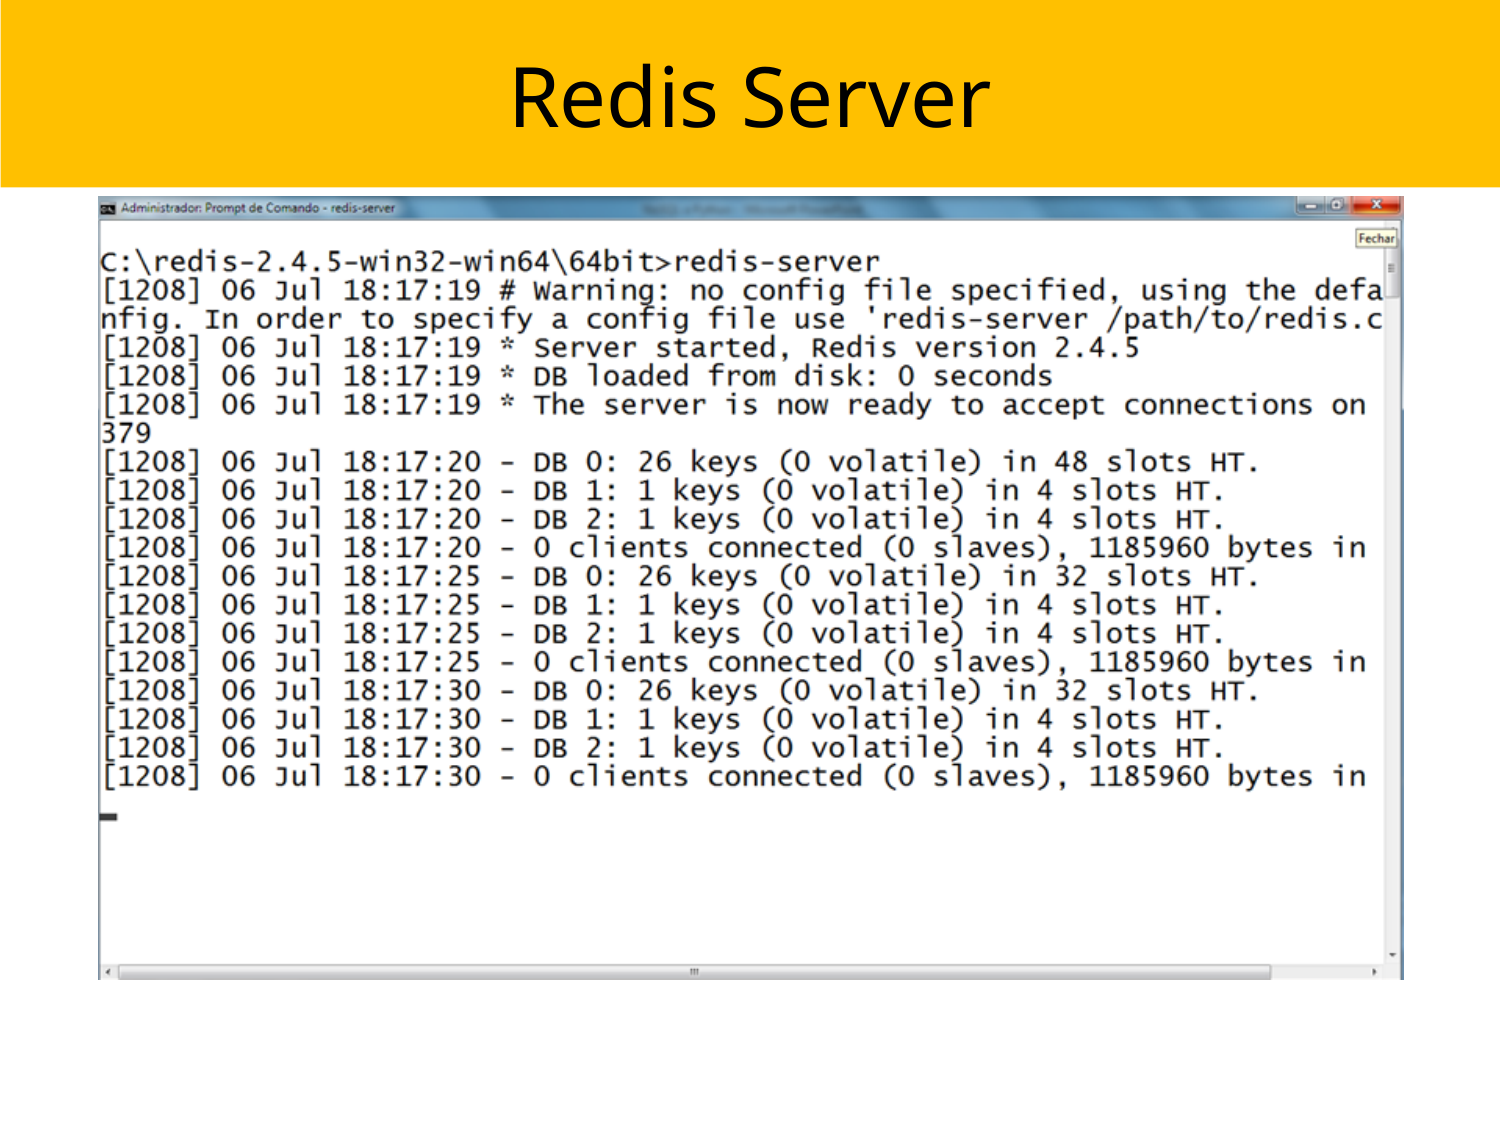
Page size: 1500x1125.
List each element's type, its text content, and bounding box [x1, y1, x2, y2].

picture [98, 195, 1404, 980]
text_box Redis Server [0, 0, 1500, 188]
